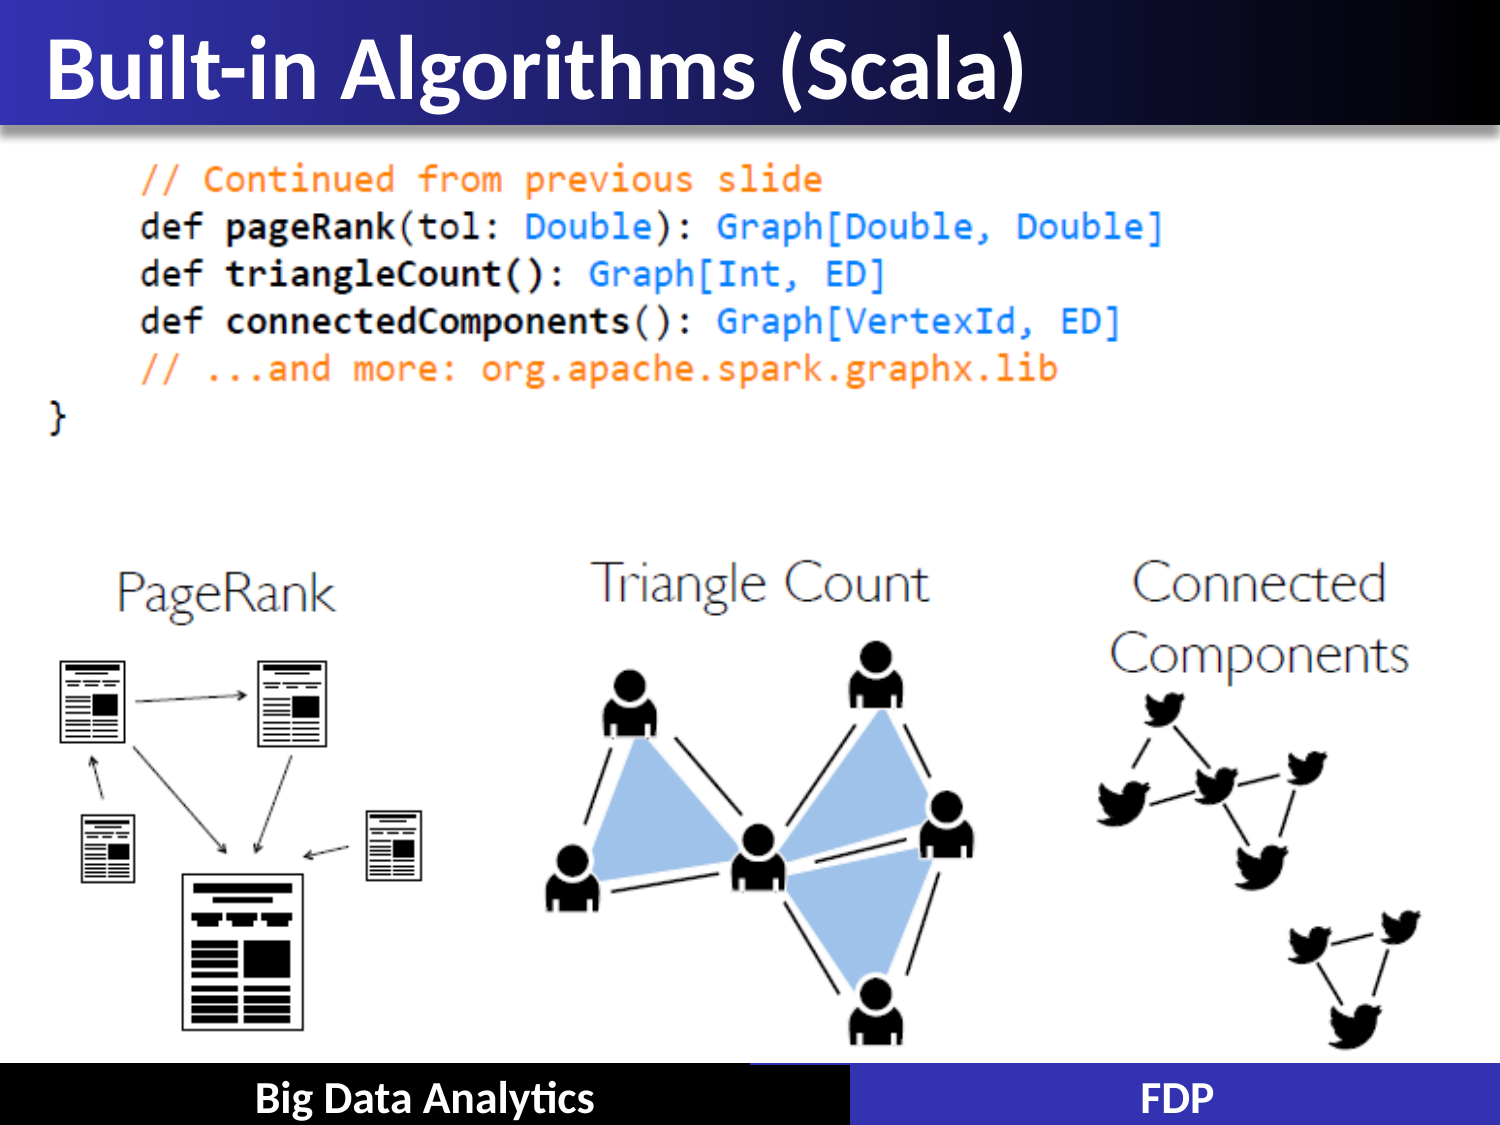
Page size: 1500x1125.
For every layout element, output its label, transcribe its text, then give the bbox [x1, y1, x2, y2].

picture [0, 145, 1500, 1063]
text_box FDP [854, 1070, 1500, 1125]
title Built-in Algorithms (Scala) [0, 0, 1463, 126]
text_box Big Data Analytics [0, 1071, 850, 1125]
